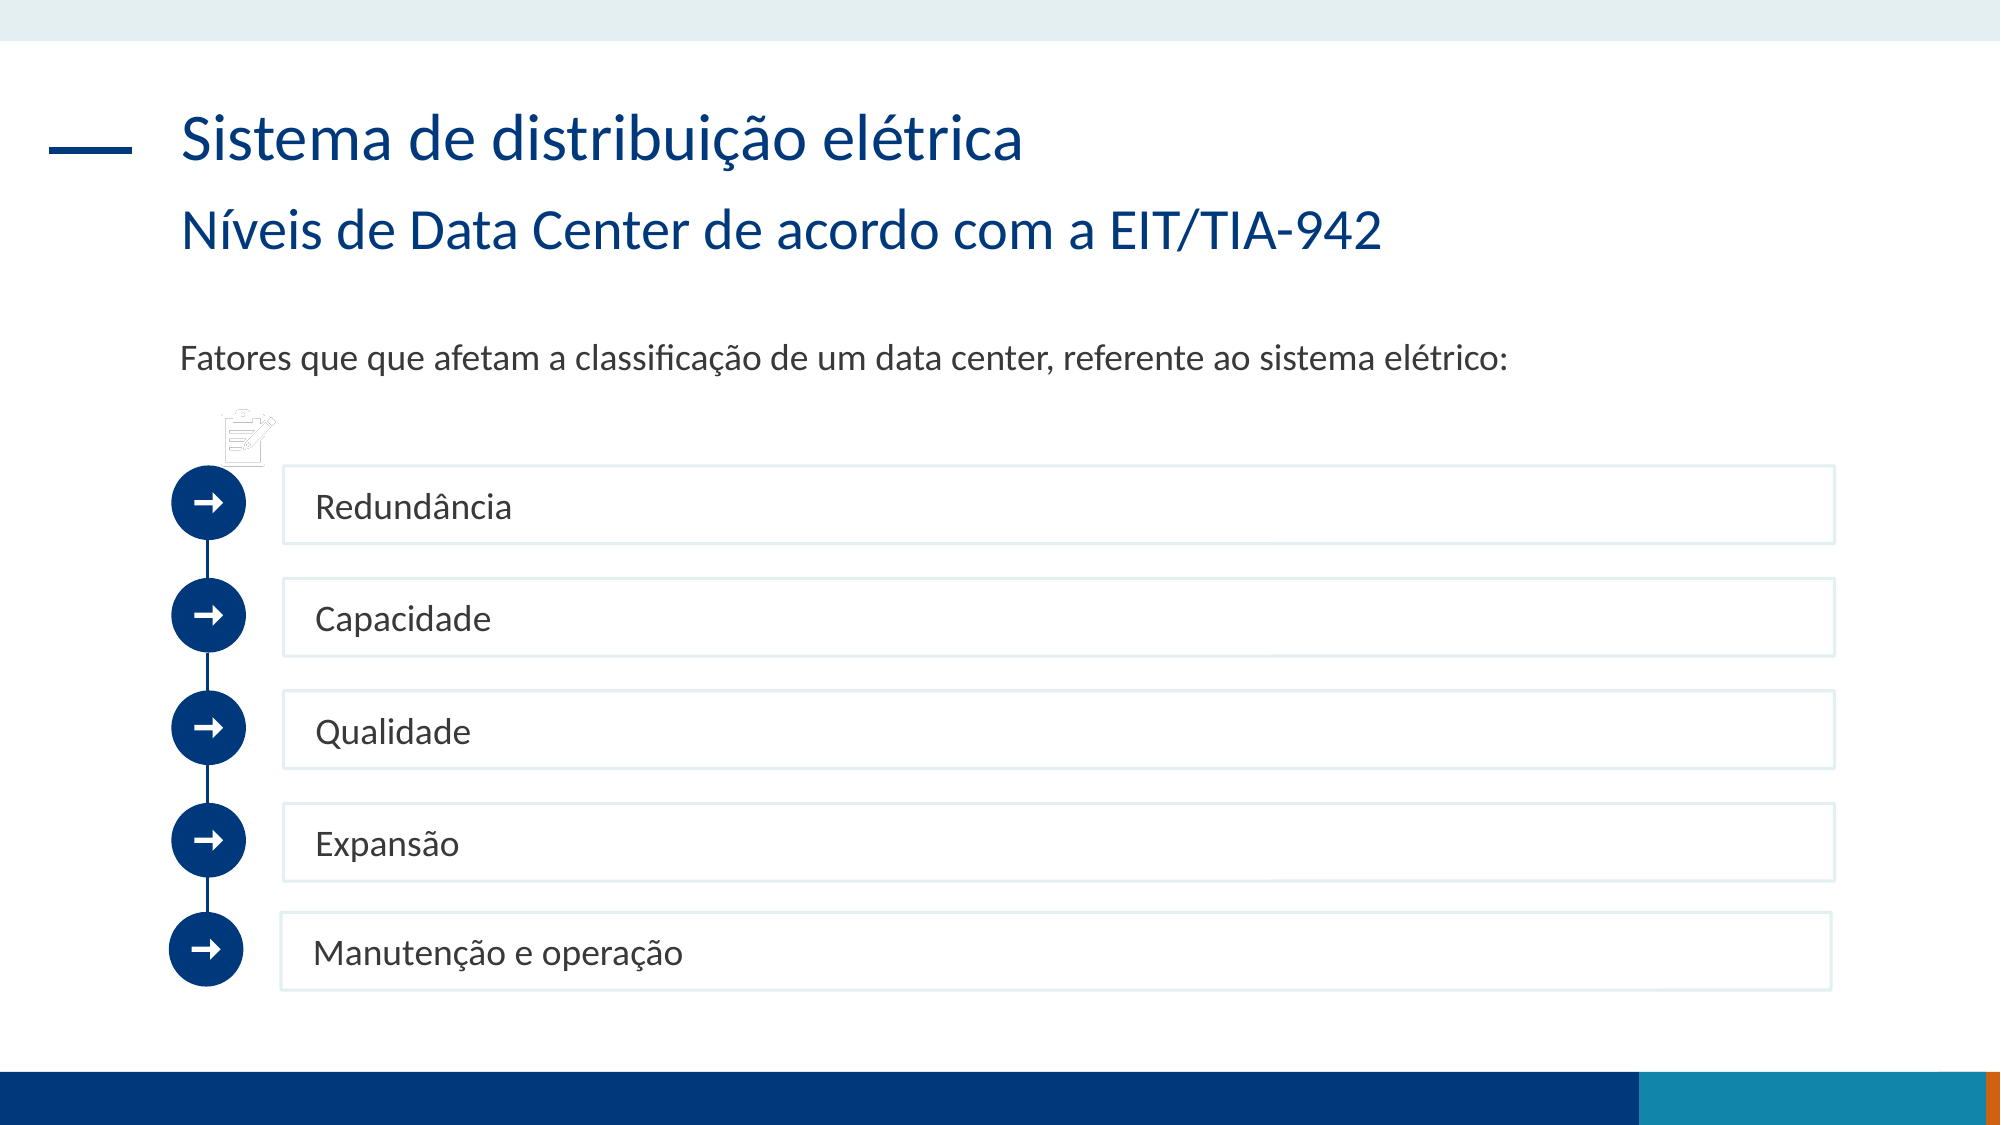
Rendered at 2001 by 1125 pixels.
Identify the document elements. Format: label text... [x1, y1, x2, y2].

text_box Níveis de Data Center de acordo com a EIT/TIA-942 [167, 191, 1479, 281]
text_box Fatores que que afetam a classificação de um data center, referente ao sistema elétrico: [165, 325, 1832, 386]
list Sistema de distribuição elétrica [167, 95, 1833, 237]
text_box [168, 465, 1835, 991]
picture [211, 404, 279, 465]
